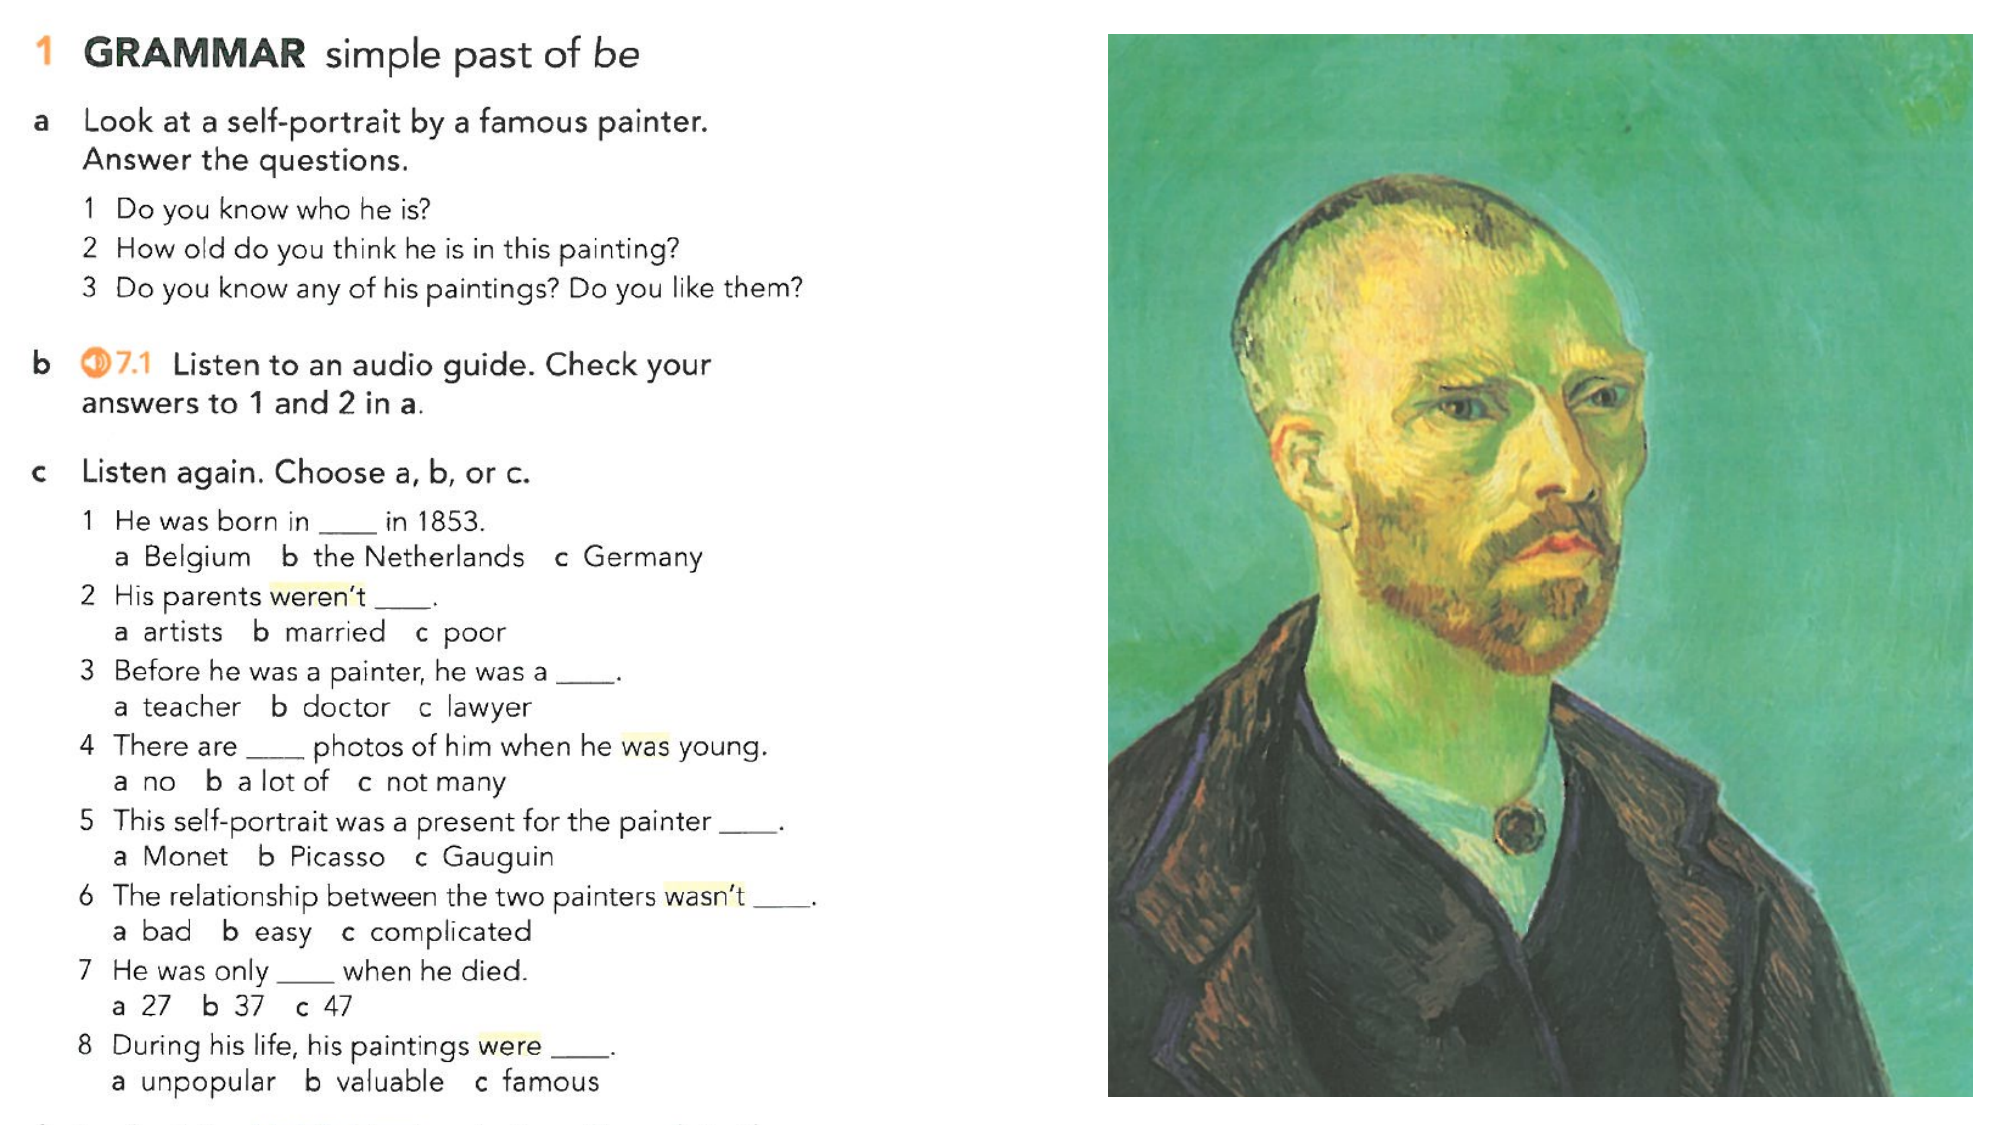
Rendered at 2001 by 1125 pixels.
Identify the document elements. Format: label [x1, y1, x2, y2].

picture [1108, 34, 1973, 1097]
list [0, 5, 842, 1125]
